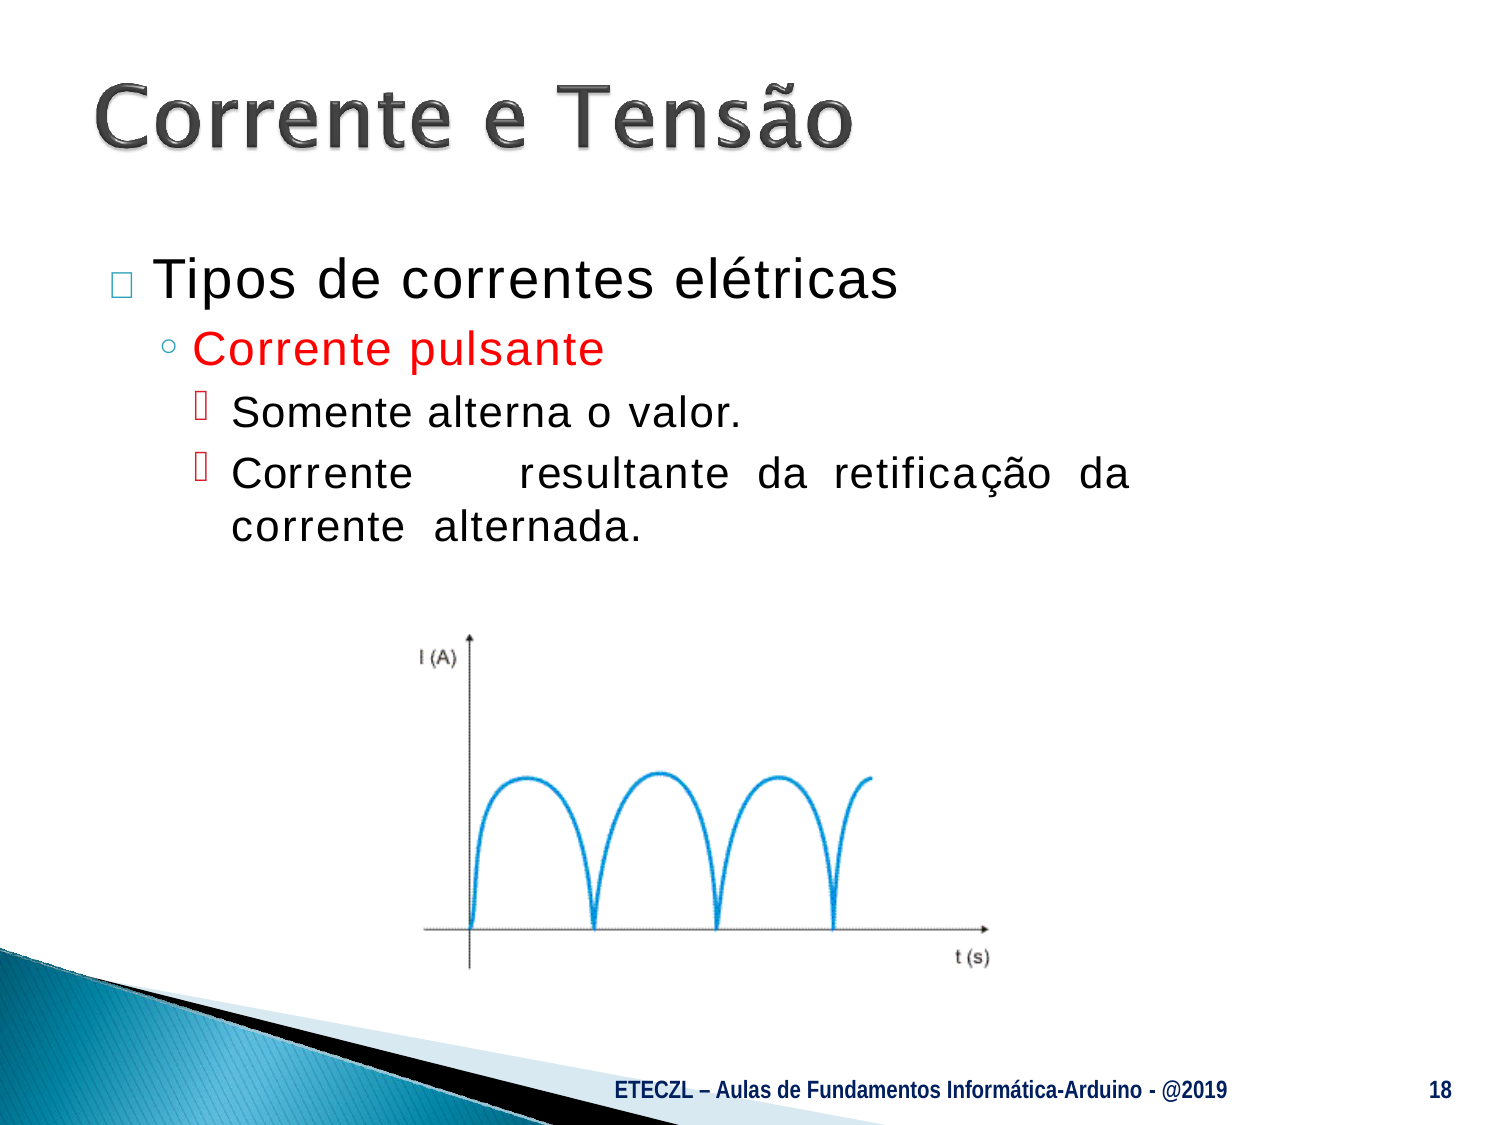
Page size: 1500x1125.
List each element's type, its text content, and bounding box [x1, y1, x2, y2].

text_box Corrente pulsante Somente alterna o valor. Corrente resultante da retificação da corrente alternada. [152, 305, 1257, 550]
title  Tipos de correntes elétricas [105, 240, 907, 431]
text_box [419, 633, 990, 970]
picture [0, 948, 558, 1125]
slide_number 18 [1424, 1072, 1468, 1125]
footer ETECZL – Aulas de Fundamentos Informática-Arduino - @2019 [612, 1072, 1364, 1125]
text_box [36, 46, 937, 234]
